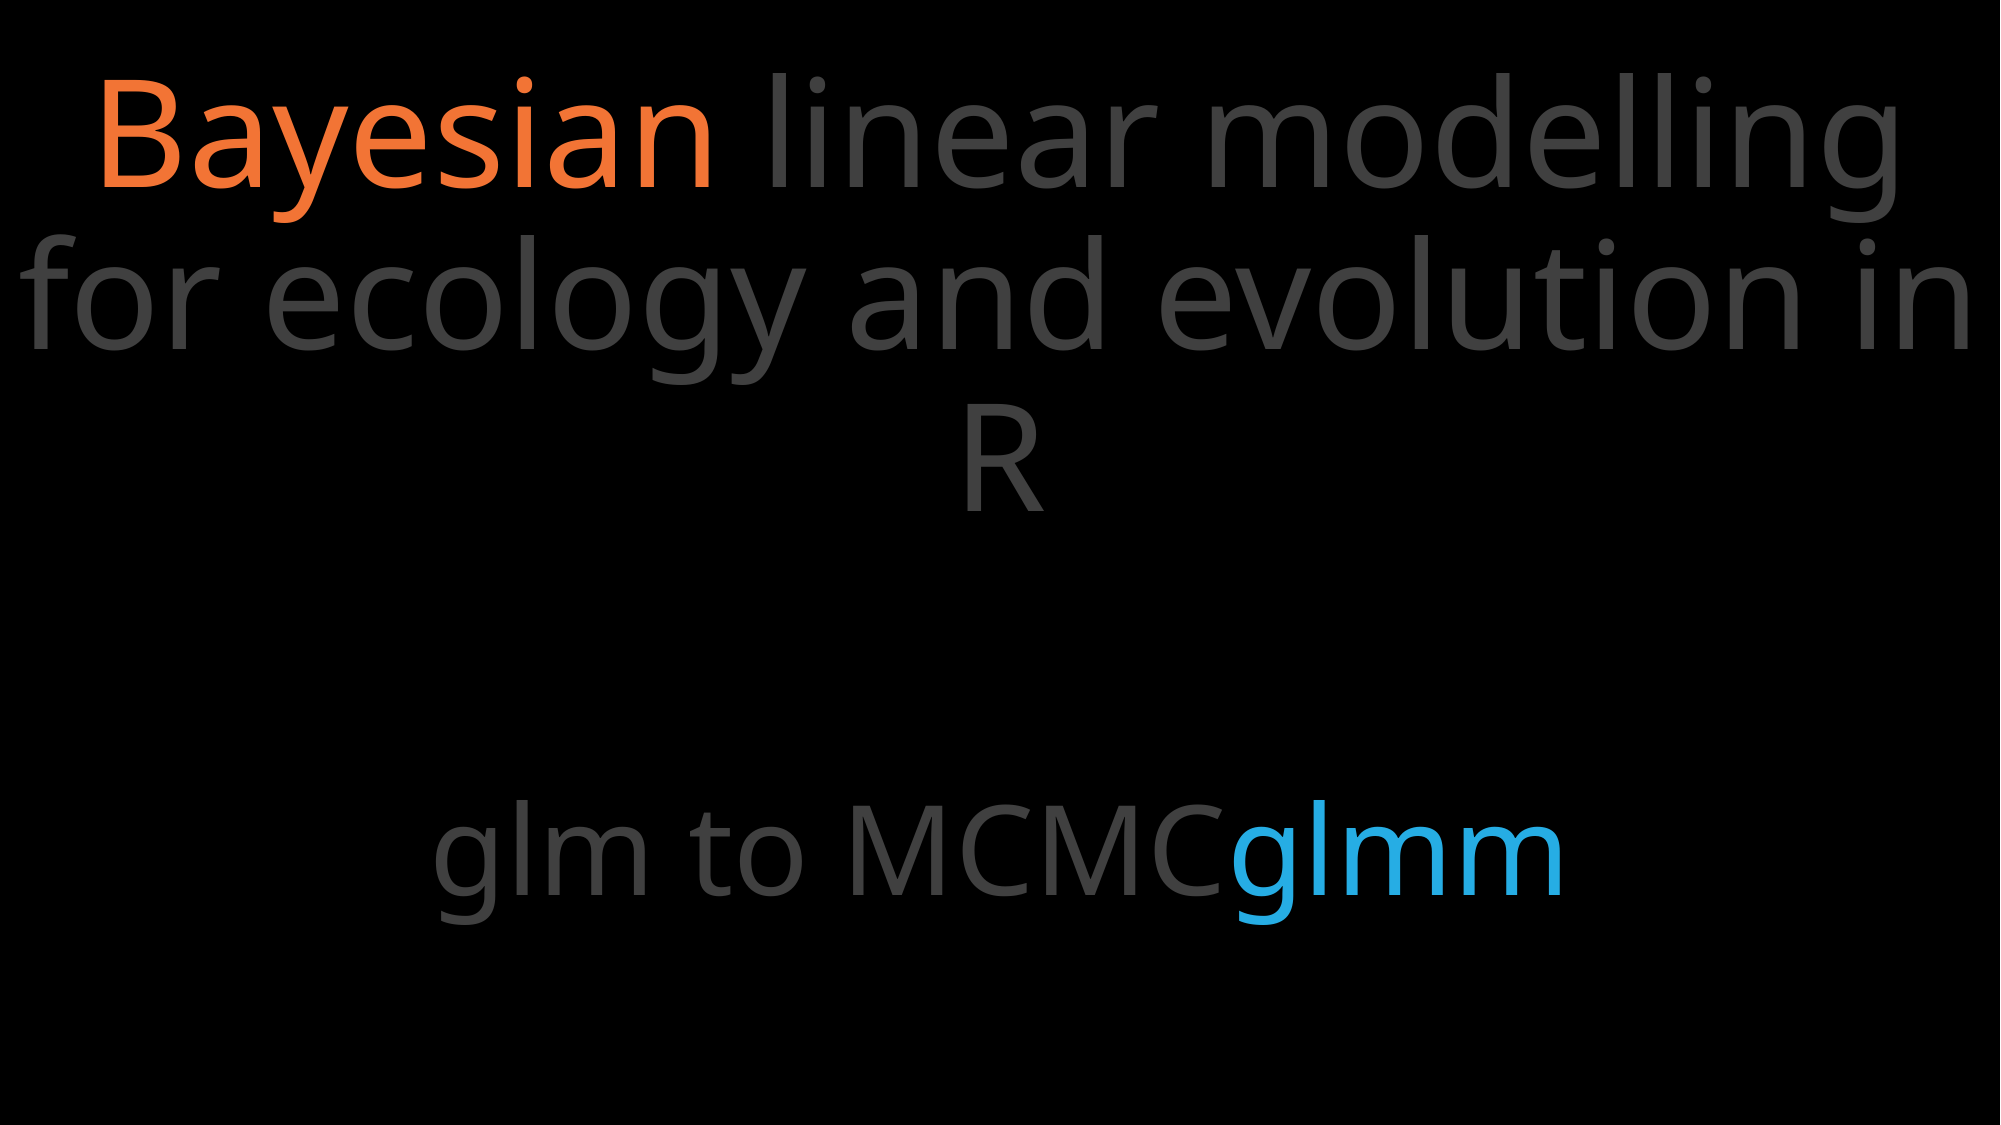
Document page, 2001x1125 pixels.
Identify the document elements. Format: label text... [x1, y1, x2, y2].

subtitle glm to MCMCglmm [0, 613, 2000, 901]
text_box Bayesian linear modelling for ecology and evolution in R [0, 310, 2000, 552]
